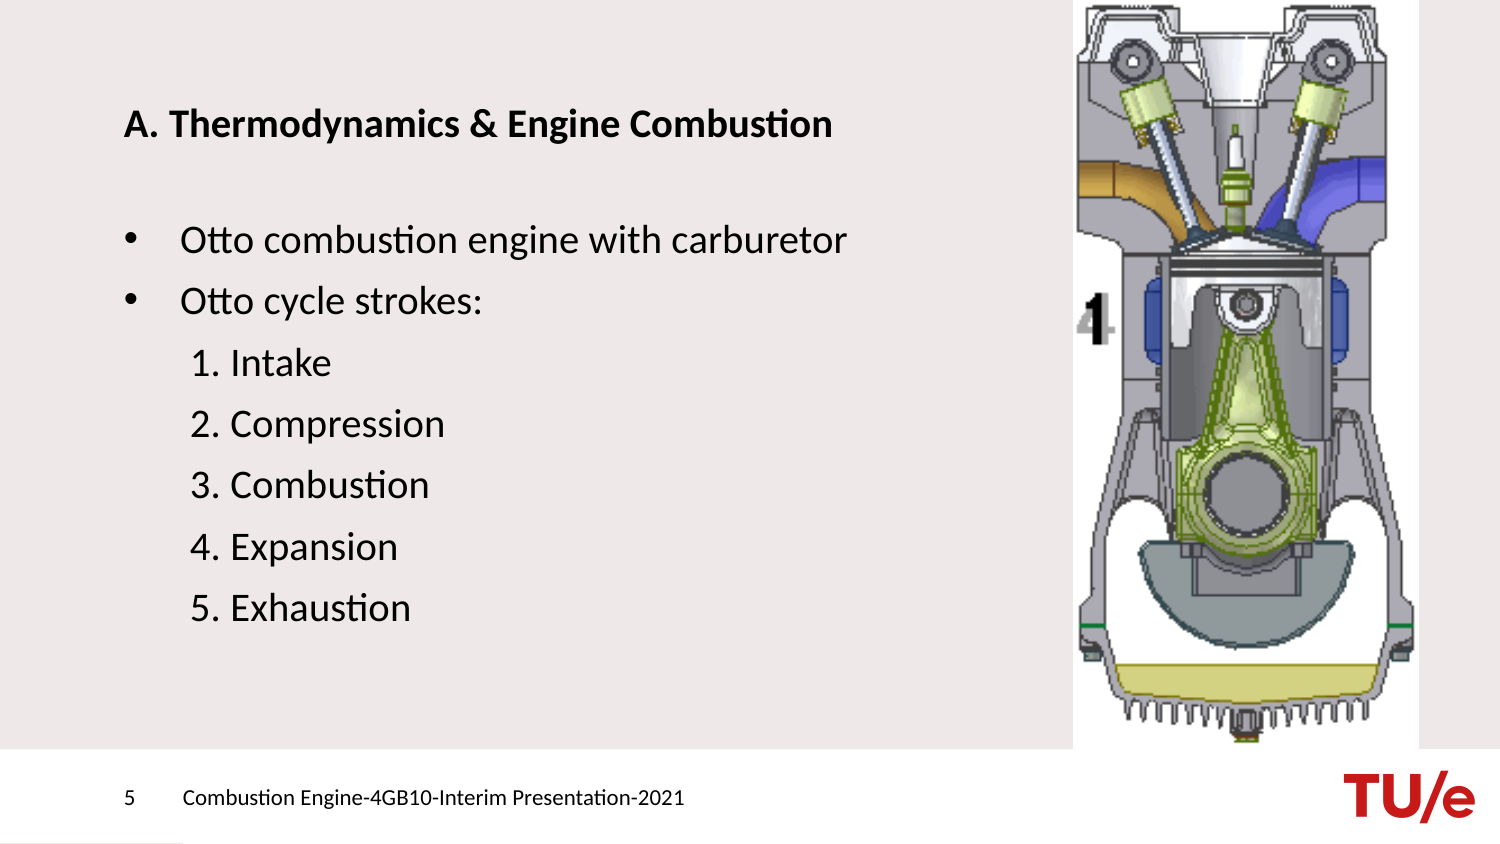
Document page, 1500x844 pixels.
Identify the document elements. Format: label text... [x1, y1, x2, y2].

list Otto combustion engine with carburetor Otto cycle strokes: Intake Compression Combustion Expansion Exhaustion [123, 212, 930, 694]
slide_number 5 [0, 749, 183, 844]
footer Combustion Engine-4GB10-Interim Presentation-2021 [183, 749, 1339, 844]
title A. Thermodynamics & Engine Combustion [124, 96, 930, 212]
picture [1073, 0, 1500, 844]
